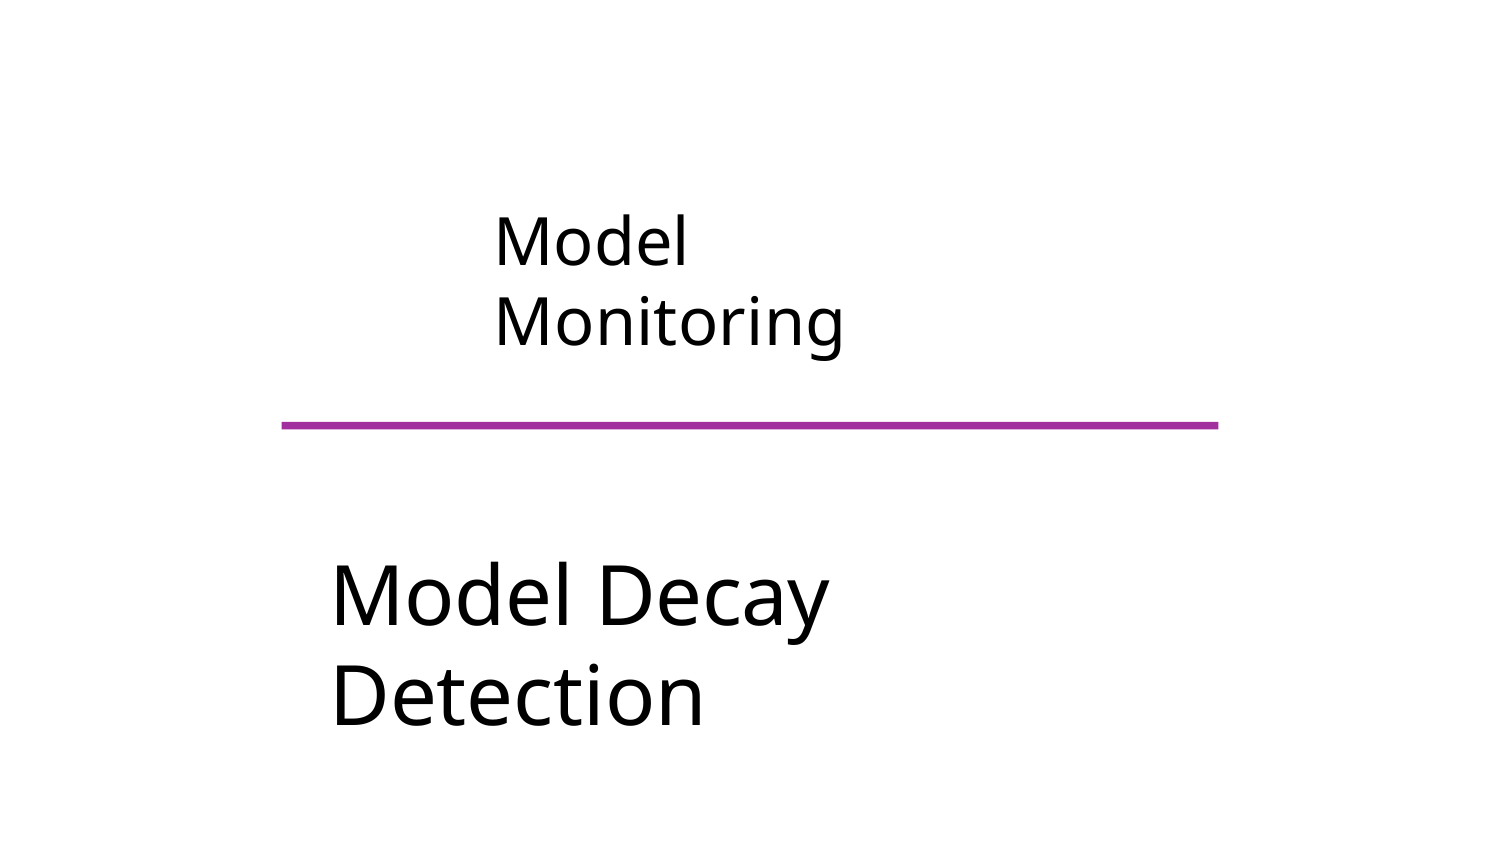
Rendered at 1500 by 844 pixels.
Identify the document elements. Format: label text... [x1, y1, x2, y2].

text_box Model Decay Detection [327, 539, 1193, 742]
text_box [281, 421, 1219, 430]
text_box Model Monitoring [62, 196, 1026, 359]
